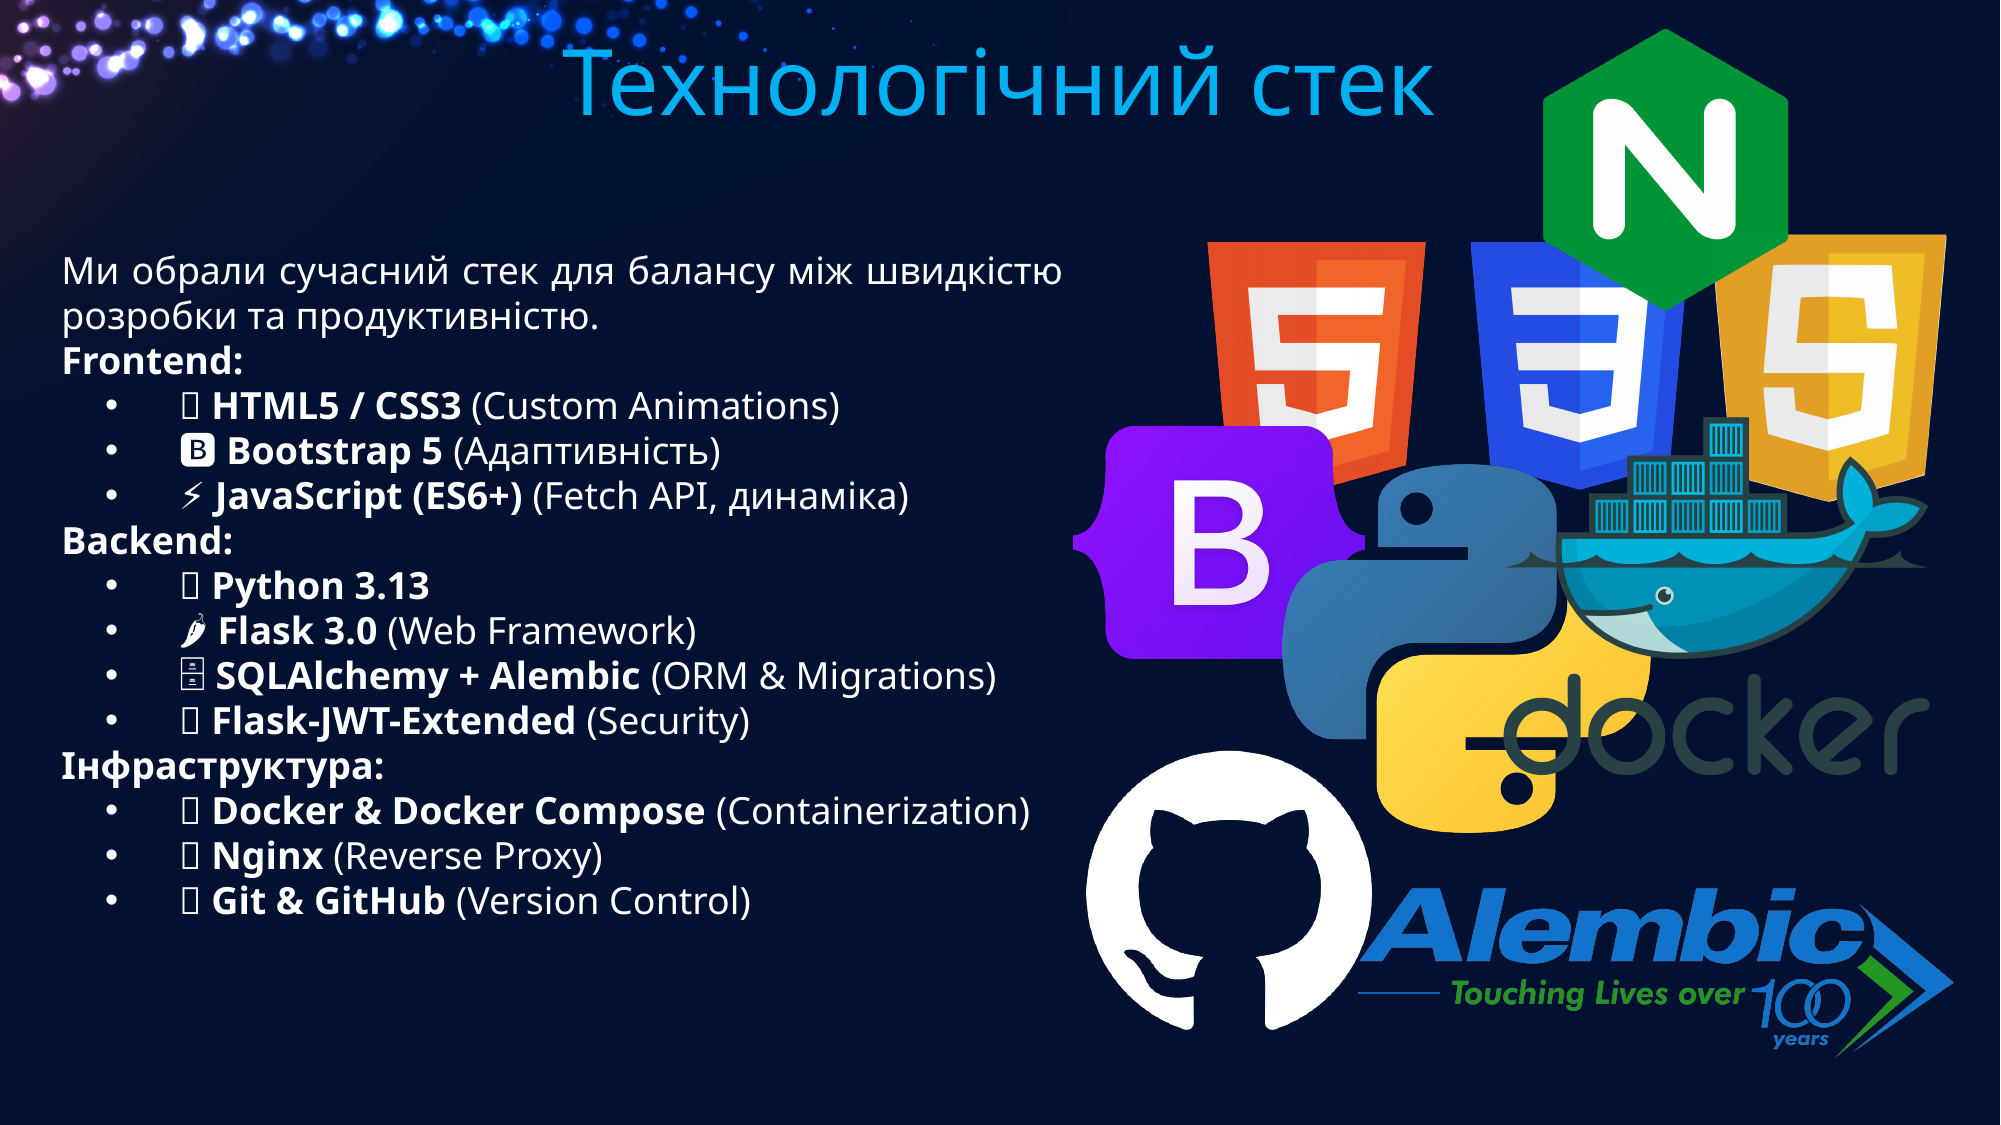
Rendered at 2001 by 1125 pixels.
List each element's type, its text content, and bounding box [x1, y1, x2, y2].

text_box Ми обрали сучасний стек для балансу між швидкістю розробки та продуктивністю. Frontend: 🎨 HTML5 / CSS3 (Custom Animations) 🅱️ Bootstrap 5 (Адаптивність) ⚡ JavaScript (ES6+) (Fetch API, динаміка) Backend: 🐍 Python 3.13 🌶️ Flask 3.0 (Web Framework) 🗄️ SQLAlchemy + Alembic (ORM & Migrations) 🔐 Flask-JWT-Extended (Security) Інфраструктура: 🐳 Docker & Docker Compose (Containerization) 🦁 Nginx (Reverse Proxy) 🐙 Git & GitHub (Version Control) [46, 239, 1079, 929]
picture [0, 0, 2001, 1125]
text_box Технологічний стек [380, 16, 1319, 142]
